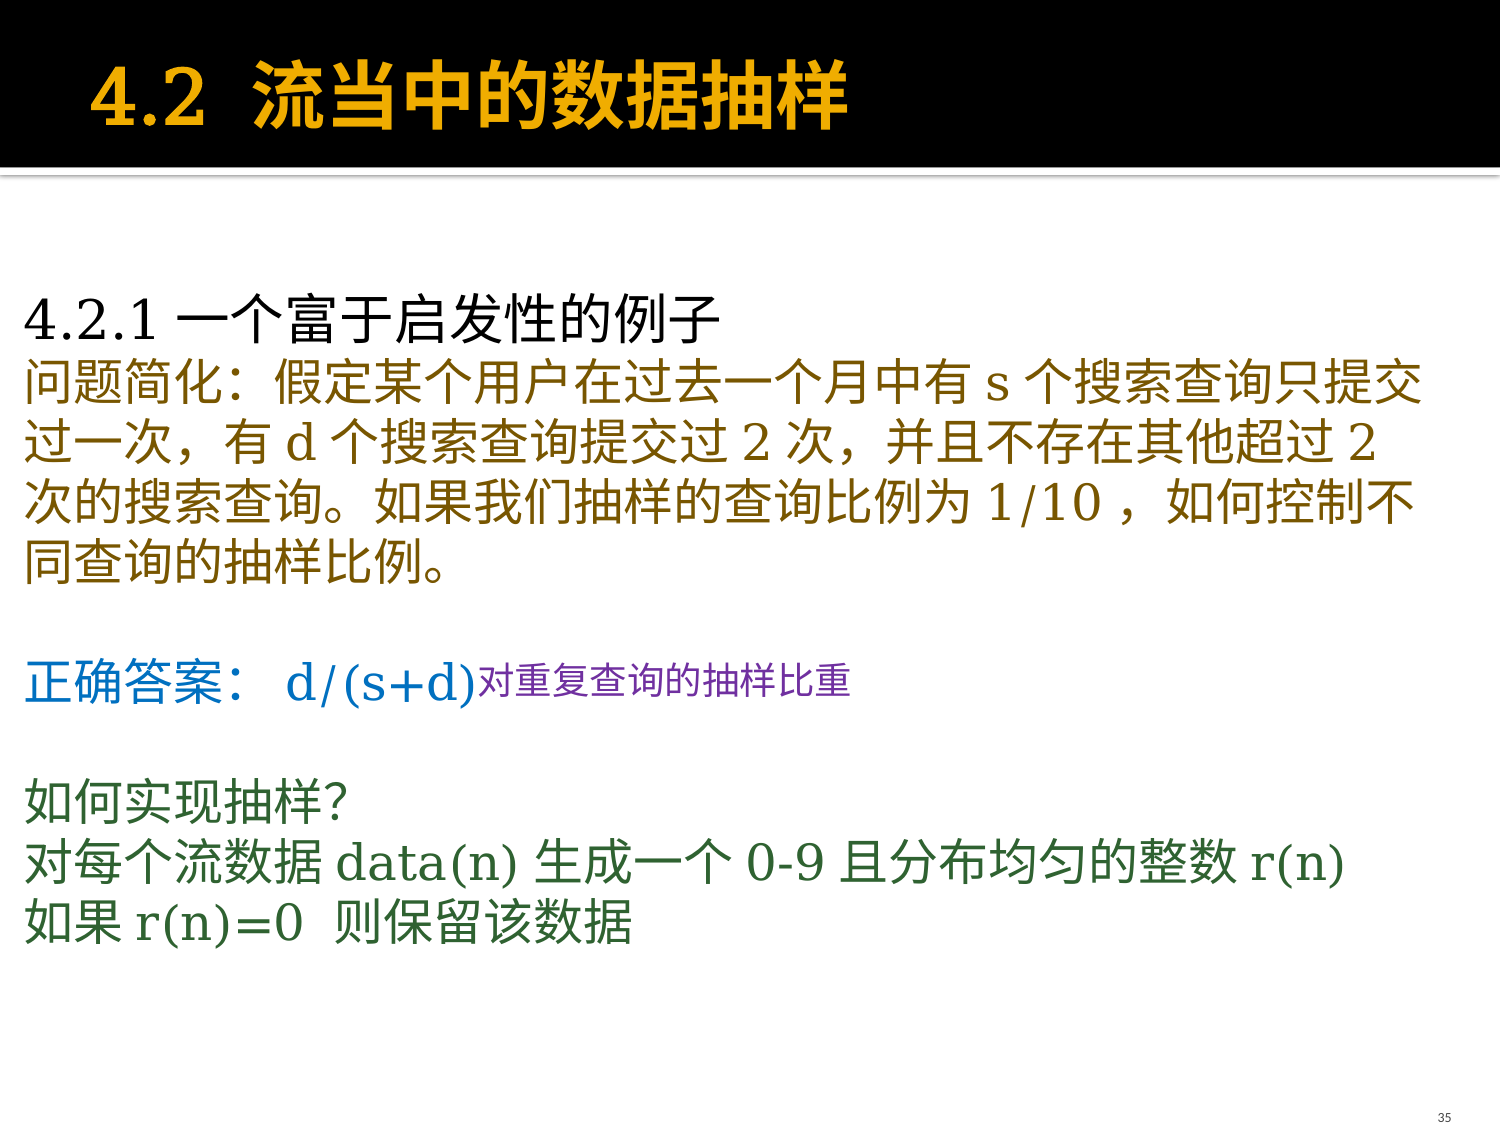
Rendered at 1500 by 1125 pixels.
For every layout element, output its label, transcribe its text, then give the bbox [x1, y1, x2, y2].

list 4.2.1一个富于启发性的例子 问题简化：假定某个用户在过去一个月中有s个搜索查询只提交过一次，有d个搜索查询提交过2次，并且不存在其他超过2次的搜索查询。如果我们抽样的查询比例为1/10，如何控制不同查询的抽样比例。 正确答案：d/(s+d) 如何实现抽样？ 对每个流数据data(n)生成一个0-9且分布均匀的整数r(n) 如果r(n)=0 则保留该数据 [0, 269, 1444, 1002]
slide_number 35 [1345, 1080, 1467, 1125]
title 4.2 流当中的数据抽样 [75, 12, 1425, 175]
text_box 对重复查询的抽样比重 [462, 649, 1038, 710]
